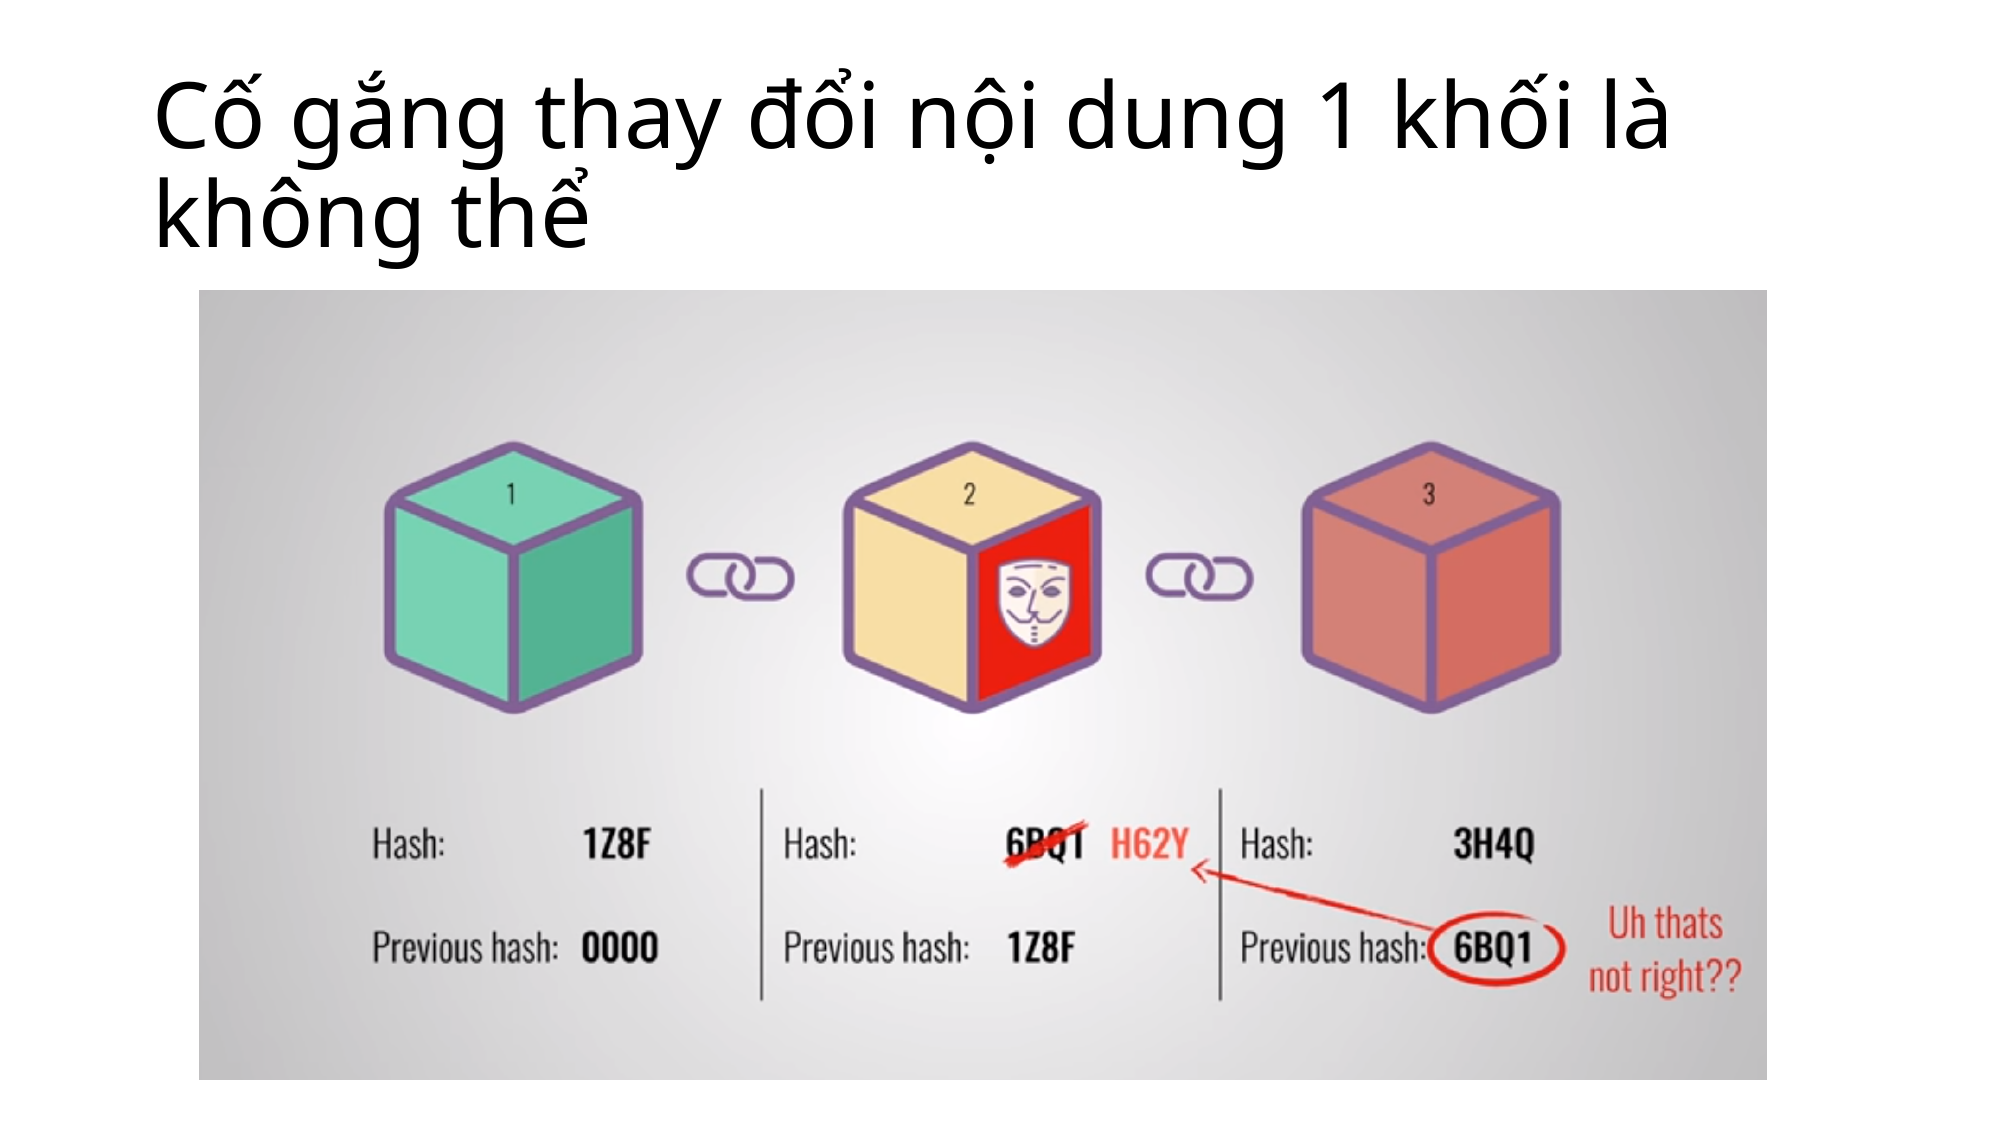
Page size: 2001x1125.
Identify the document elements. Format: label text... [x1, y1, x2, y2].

title Cố gắng thay đổi nội dung 1 khối là không thể [137, 59, 1863, 278]
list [199, 290, 1767, 1080]
